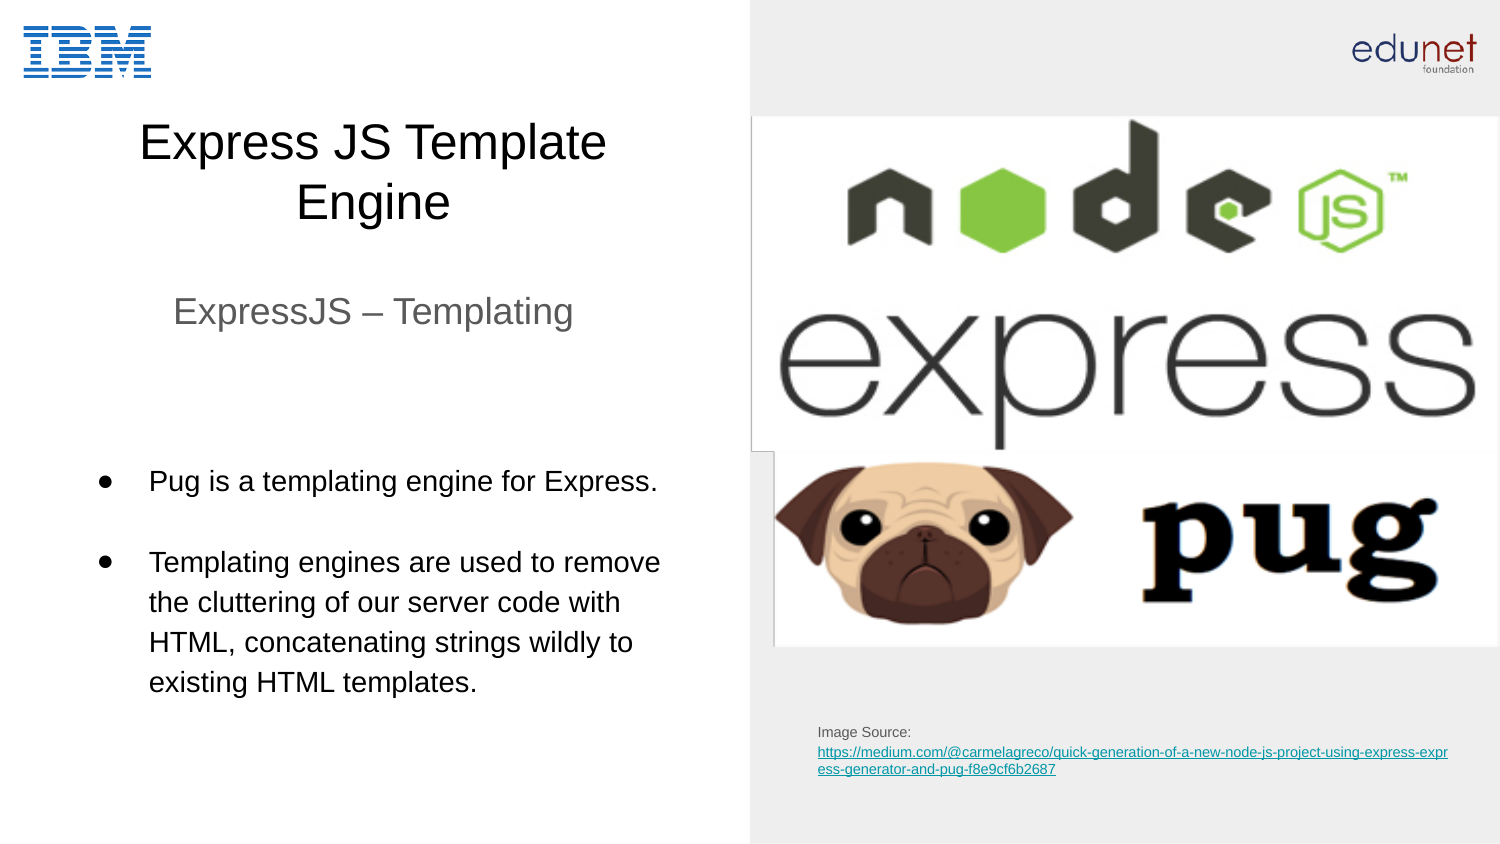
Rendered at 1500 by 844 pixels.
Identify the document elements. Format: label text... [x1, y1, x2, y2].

list Pug is a templating engine for Express. Templating engines are used to remove the cluttering of our server code with HTML, concatenating strings wildly to existing HTML templates. [58, 367, 689, 789]
picture [1350, 26, 1480, 78]
list Image Source: https://medium.com/@carmelagreco/quick-generation-of-a-new-node-js-project-using-express-express-generator-and-pug-f8e9cf6b2687 [802, 705, 1469, 756]
title Express JS Template Engine [41, 117, 706, 223]
picture [749, 116, 1500, 647]
picture [23, 26, 151, 78]
subtitle ExpressJS – Templating [41, 257, 706, 363]
